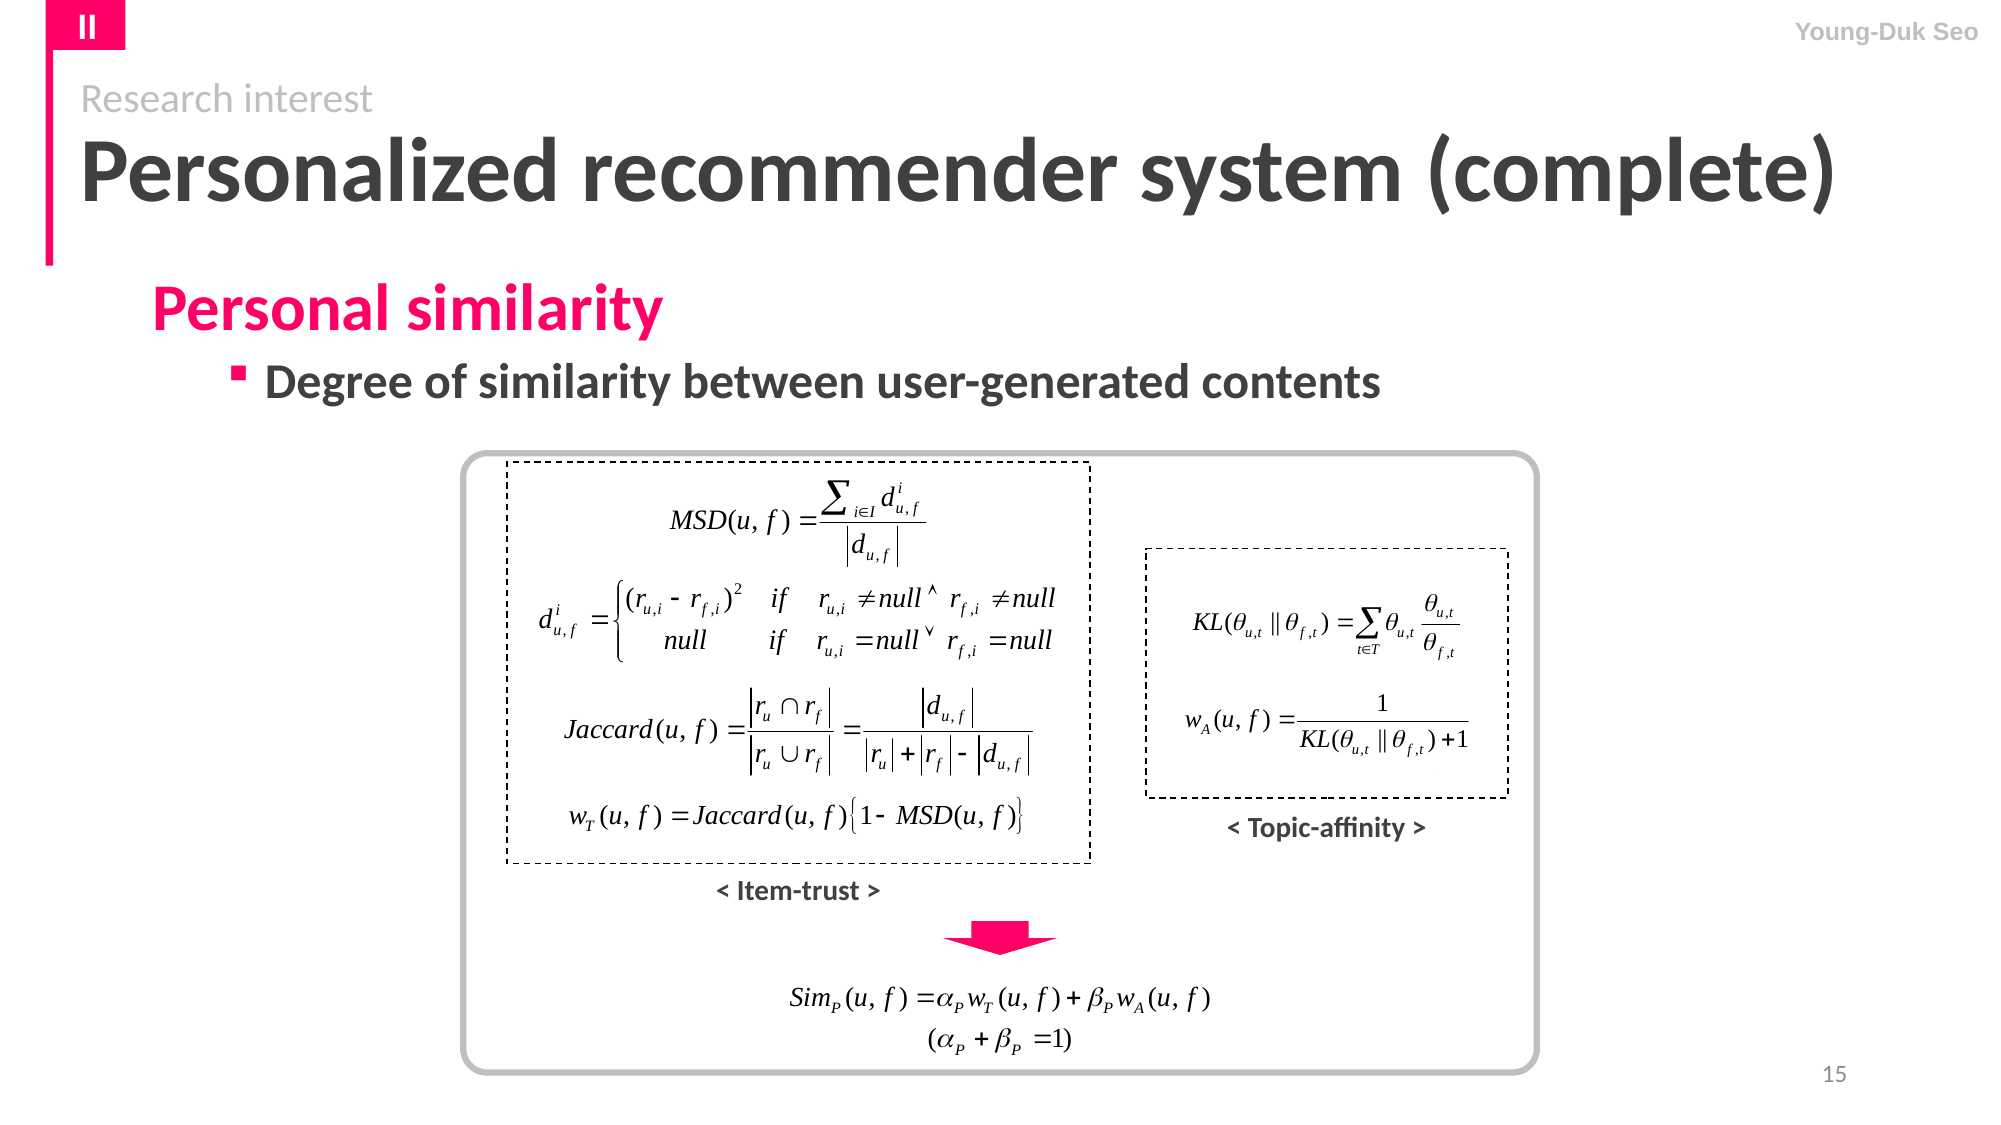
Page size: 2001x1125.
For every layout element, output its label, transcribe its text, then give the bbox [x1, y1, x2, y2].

text_box II [54, 0, 126, 51]
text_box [1179, 506, 1475, 668]
title Research interest Personalized recommender system (complete) [65, 49, 1994, 248]
text_box [45, 0, 54, 267]
text_box < Topic-affinity > [1202, 846, 1451, 851]
text_box [506, 461, 1091, 865]
text_box [1145, 548, 1509, 799]
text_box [784, 977, 1217, 1063]
list Personal similarity Degree of similarity between user-generated contents [137, 265, 1863, 1043]
text_box < Item-trust > [695, 863, 902, 914]
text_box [557, 680, 1040, 783]
text_box [1133, 505, 1521, 588]
slide_number 15 [1412, 1043, 1863, 1103]
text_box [1179, 685, 1475, 846]
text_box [562, 794, 1035, 842]
text_box [1133, 770, 1521, 853]
text_box [462, 452, 1538, 1074]
text_box [942, 920, 1058, 957]
text_box Young-Duk Seo [1732, 8, 1994, 53]
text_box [533, 475, 1064, 669]
